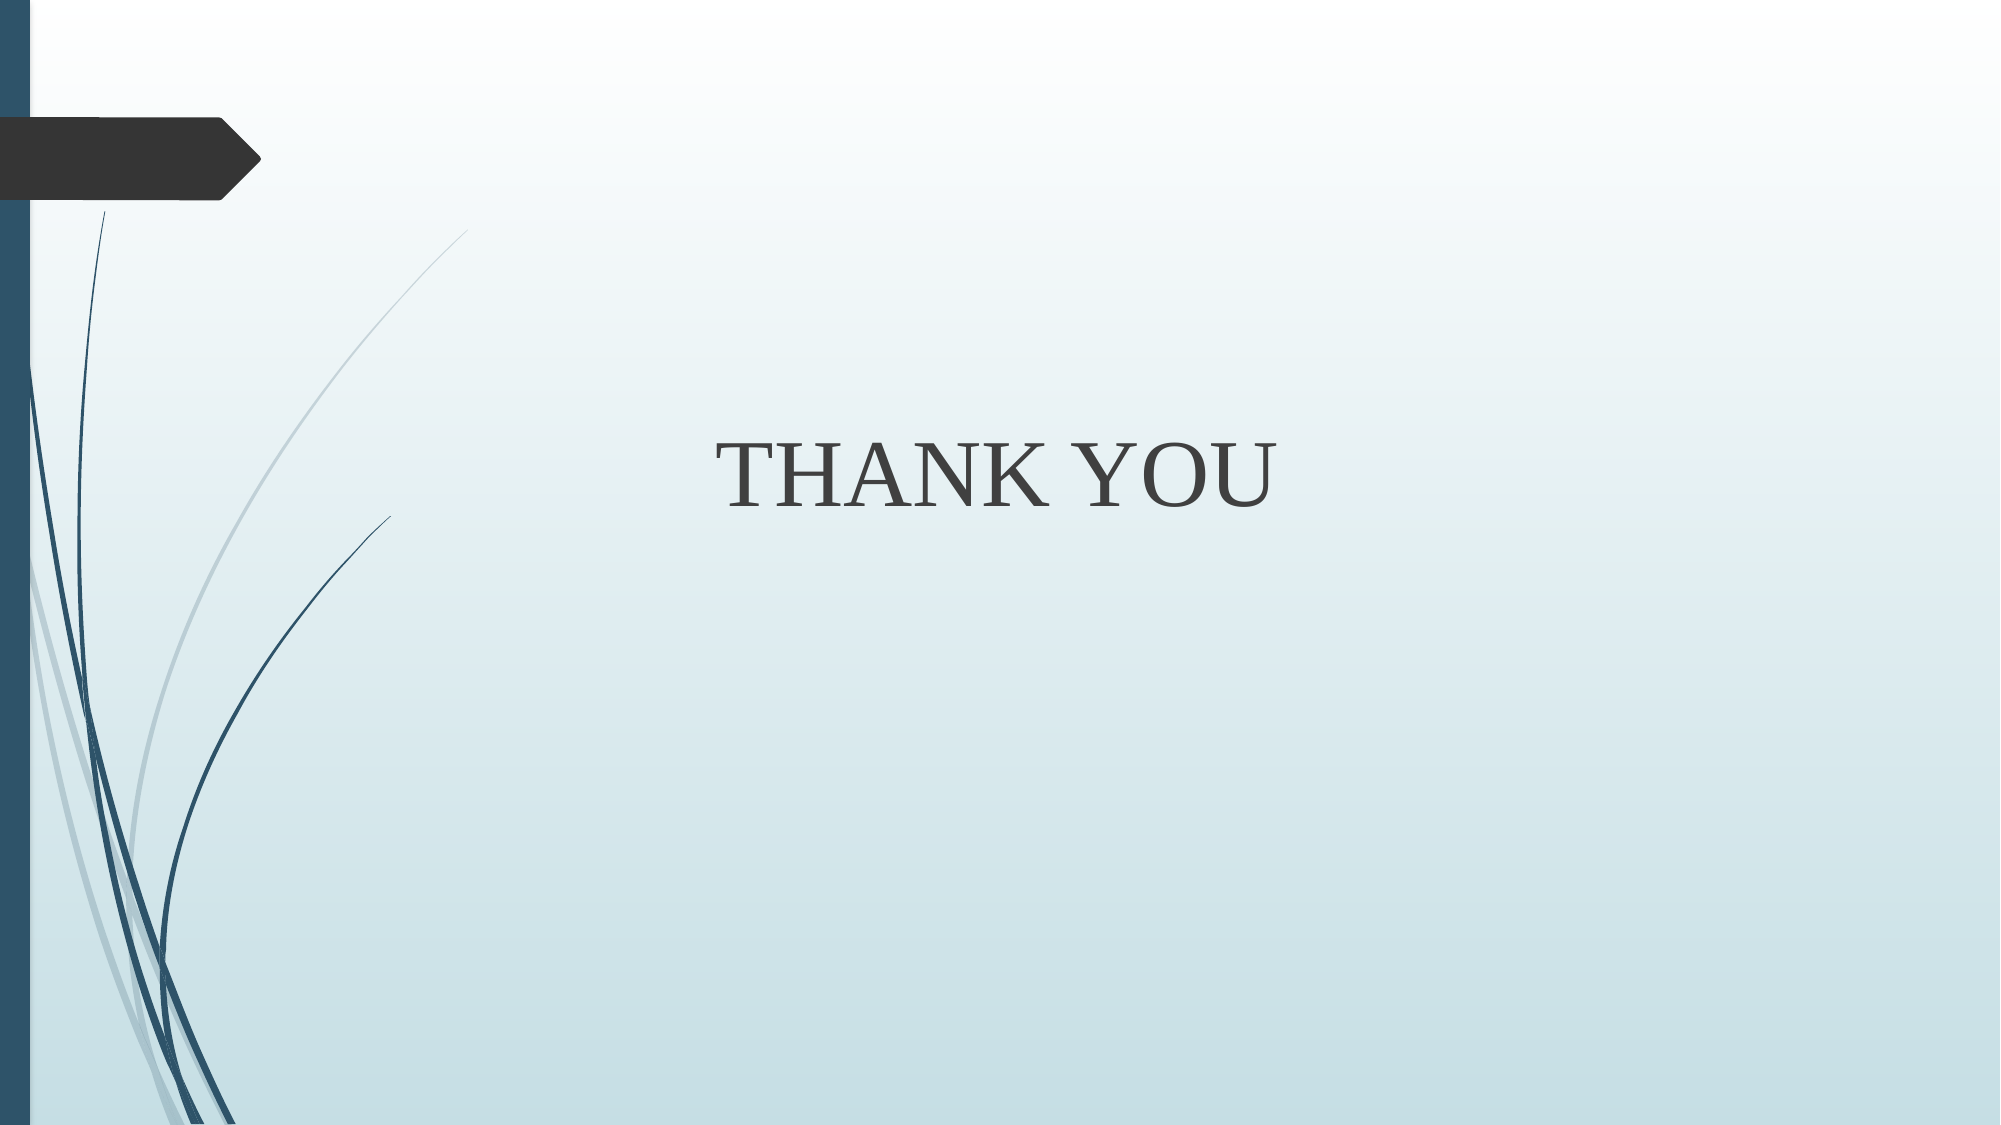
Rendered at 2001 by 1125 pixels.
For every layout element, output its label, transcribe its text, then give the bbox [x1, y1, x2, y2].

list THANK YOU [27, 55, 1967, 1075]
